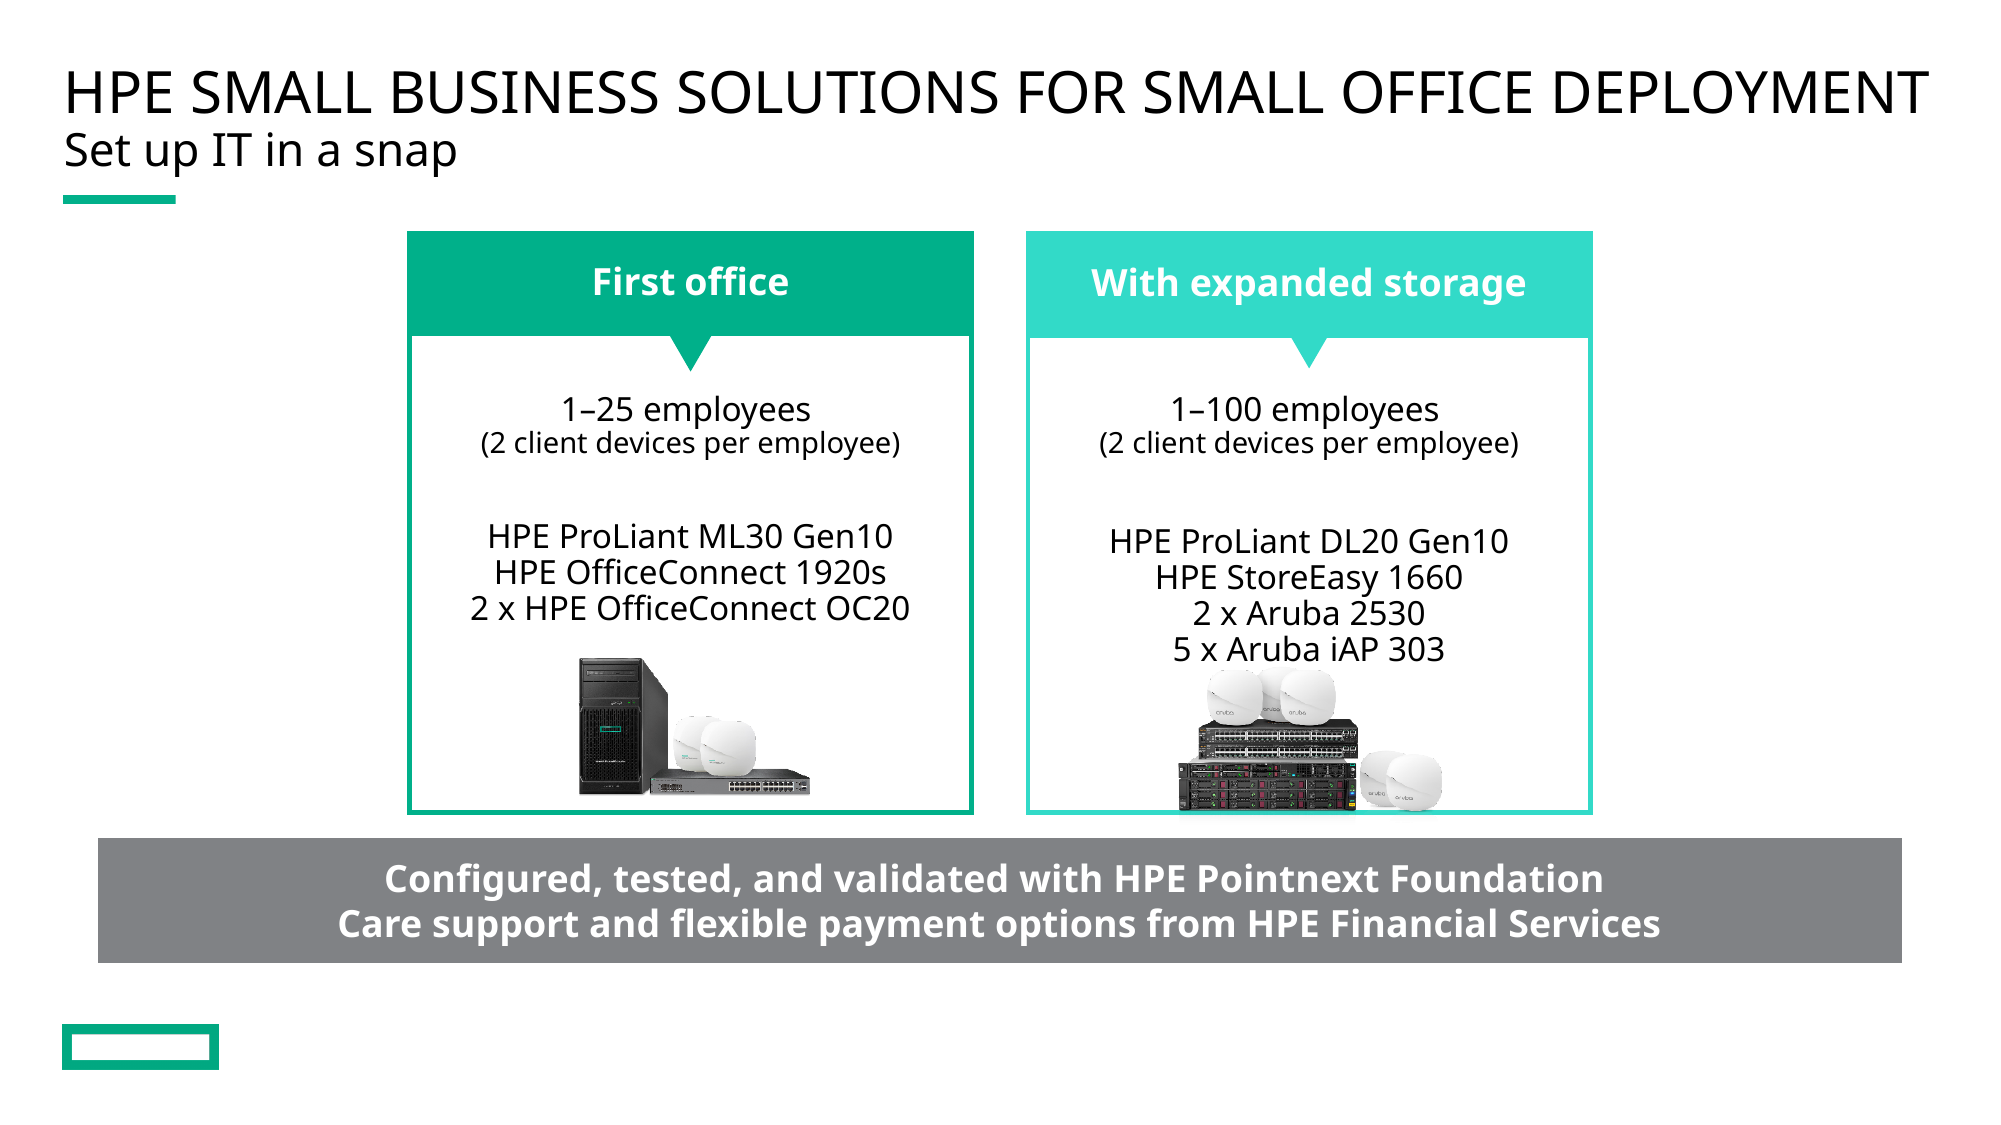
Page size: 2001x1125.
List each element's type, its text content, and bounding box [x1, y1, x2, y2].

text_box 1–25 employees (2 client devices per employee) HPE ProLiant ML30 Gen10 HPE OfficeConnect 1920s 2 x HPE OfficeConnect OC20 [409, 332, 972, 813]
title HPE Small Business Solutions for Small Office Deployment [63, 63, 1938, 127]
picture [570, 653, 811, 805]
text_box First office [409, 233, 972, 332]
text_box Configured, tested, and validated with HPE Pointnext Foundation Care support and flexible payment options from HPE Financial Services [99, 840, 1900, 961]
list Set up IT in a snap [63, 127, 1938, 190]
text_box 1–100 employees (2 client devices per employee) HPE ProLiant DL20 Gen10 HPE StoreEasy 1660 2 x Aruba 2530 5 x Aruba iAP 303 [1028, 332, 1591, 813]
picture [1168, 661, 1451, 836]
picture [62, 1024, 219, 1070]
text_box With expanded storage [1028, 233, 1591, 332]
